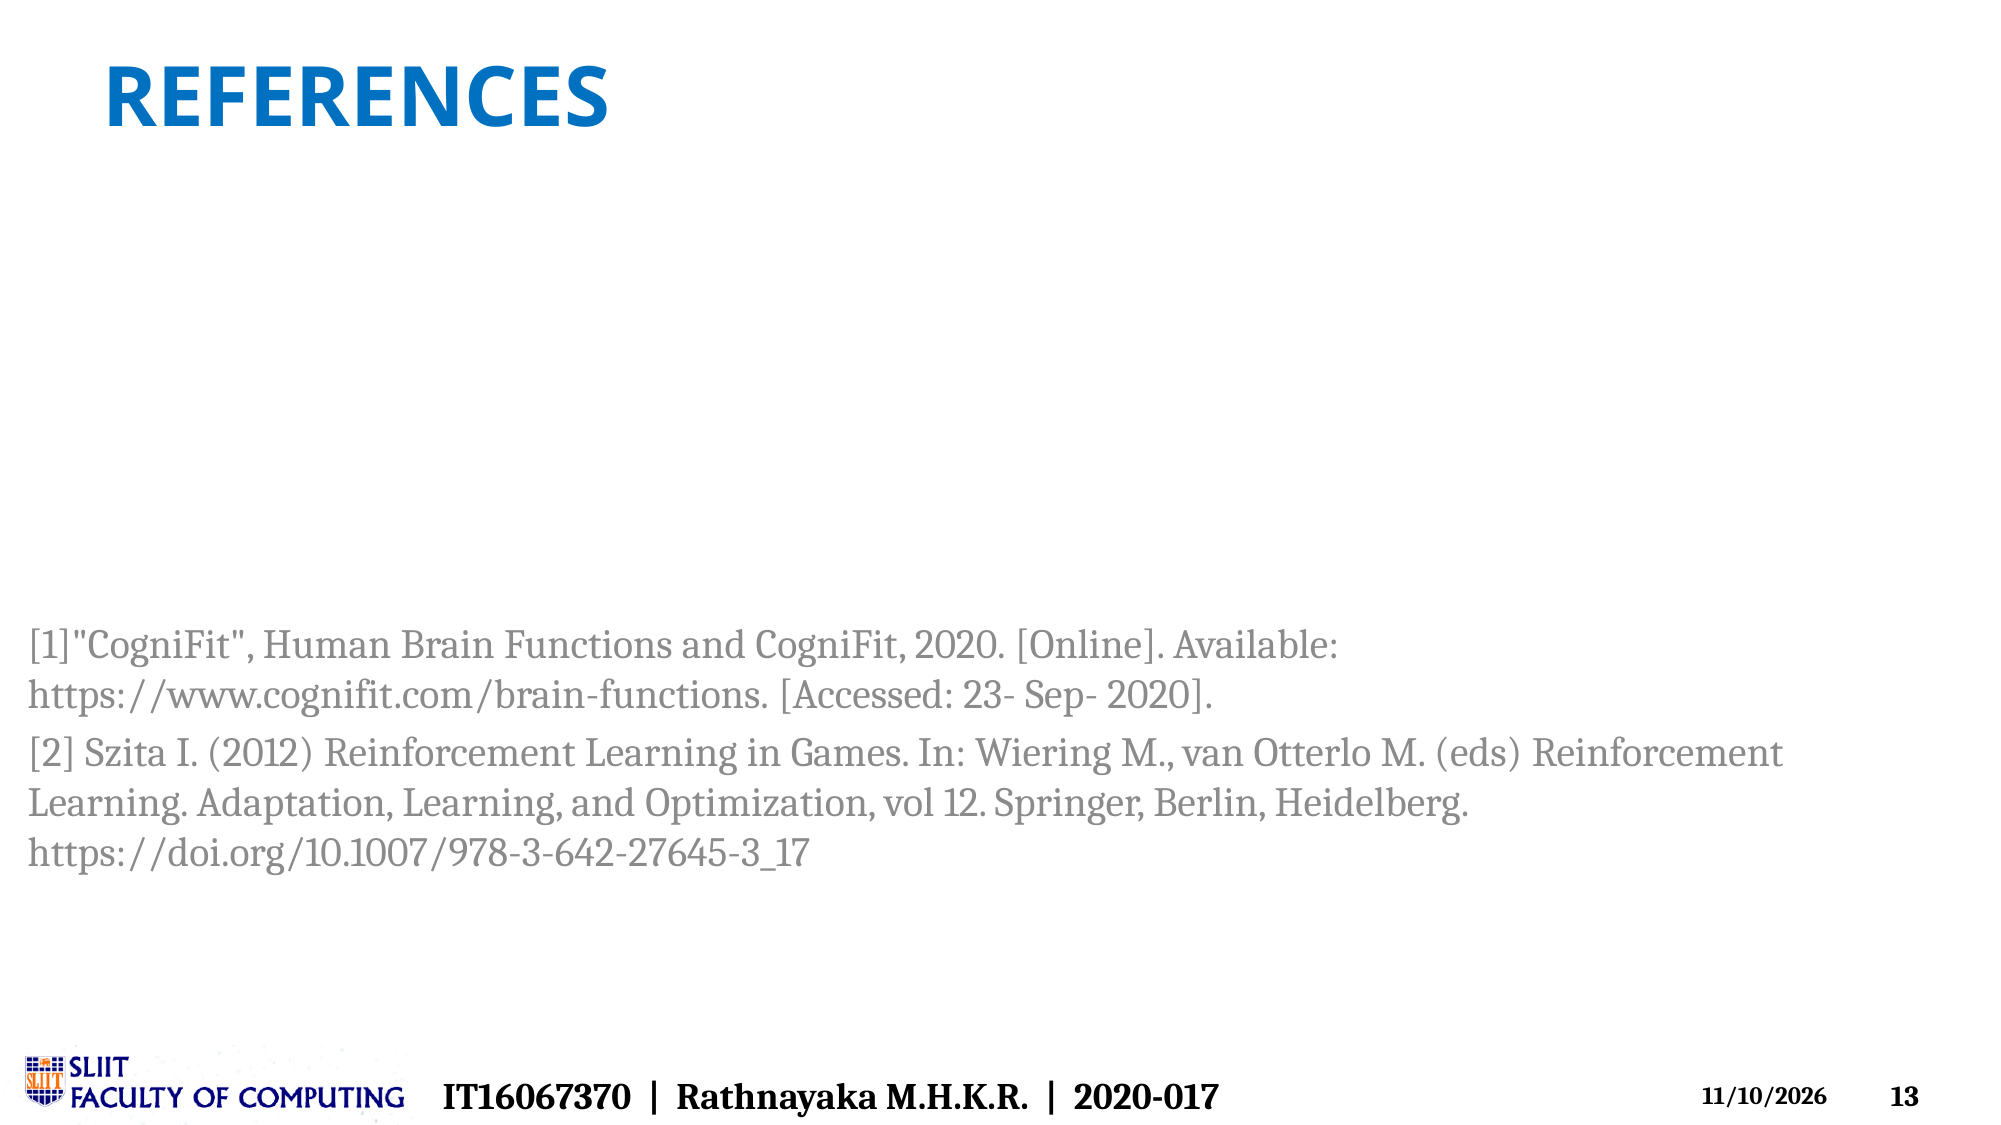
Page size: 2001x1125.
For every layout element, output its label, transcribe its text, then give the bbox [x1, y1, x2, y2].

picture [0, 1045, 413, 1125]
list [1]"CogniFit", Human Brain Functions and CogniFit, 2020. [Online]. Available: https://www.cognifit.com/brain-functions. [Accessed: 23- Sep- 2020]. [2] Szita I. (2012) Reinforcement Learning in Games. In: Wiering M., van Otterlo M. (eds) Reinforcement Learning. Adaptation, Learning, and Optimization, vol 12. Springer, Berlin, Heidelberg. https://doi.org/10.1007/978-3-642-27645-3_17 [12, 99, 1858, 942]
text_box IT16067370 | Rathnayaka M.H.K.R. | 2020-017 [427, 1064, 1395, 1125]
title References [0, 35, 1700, 192]
